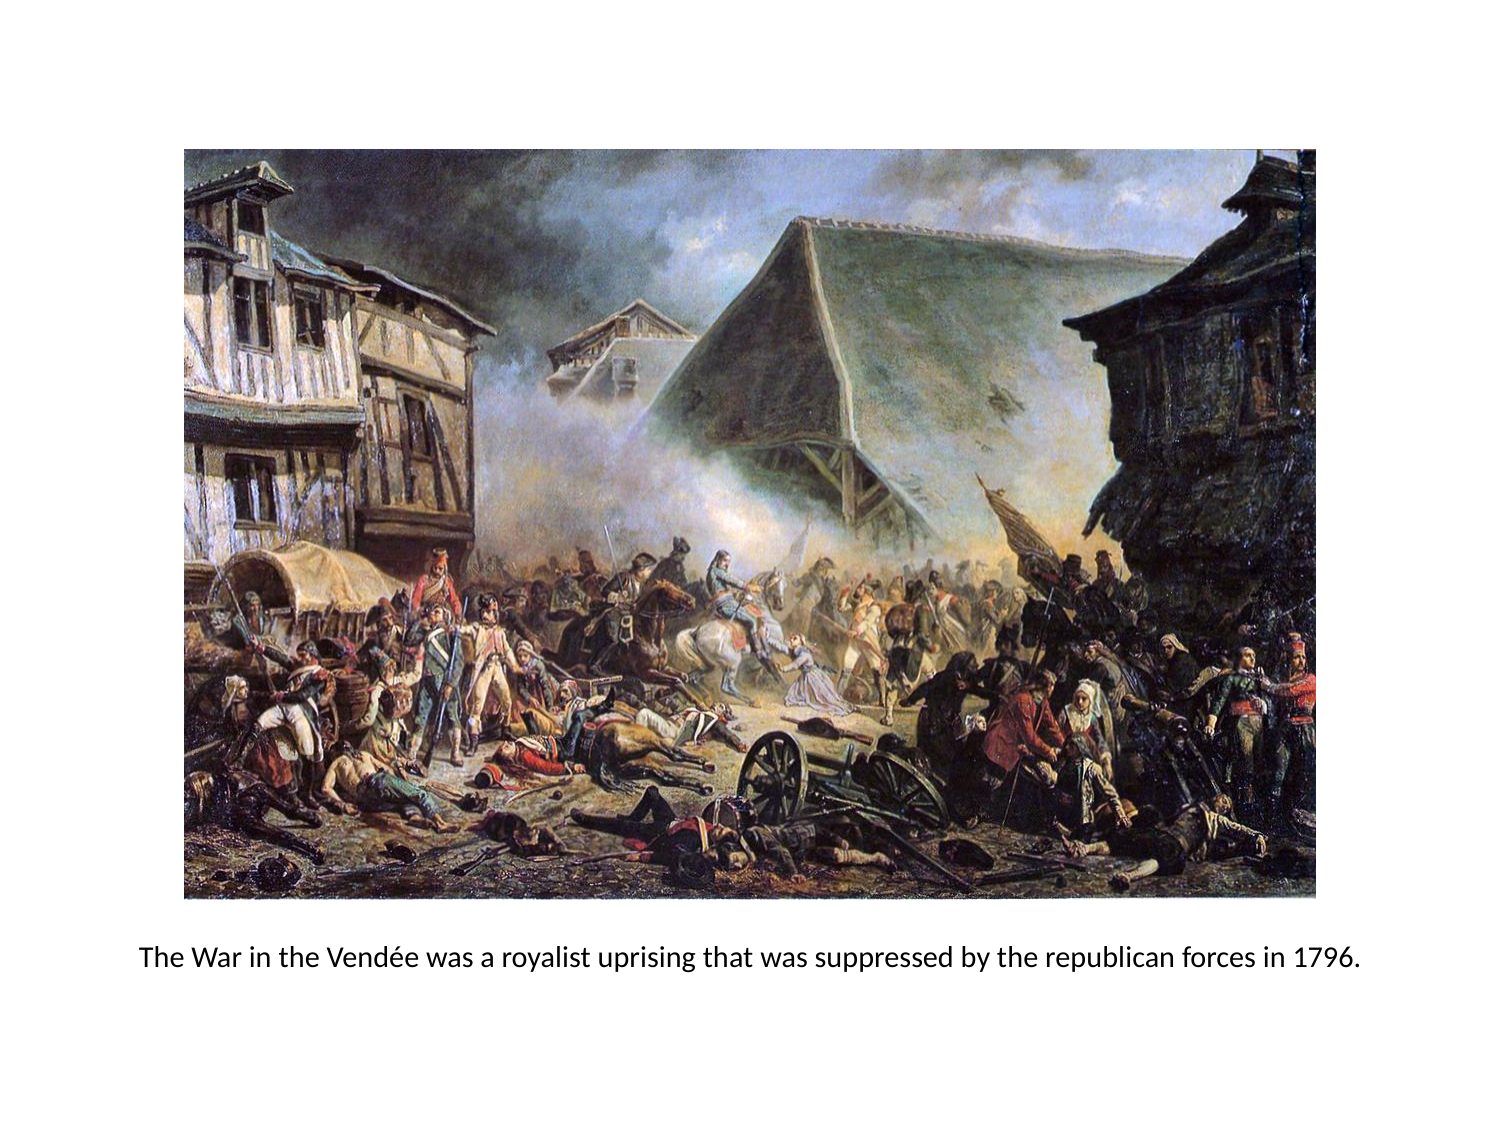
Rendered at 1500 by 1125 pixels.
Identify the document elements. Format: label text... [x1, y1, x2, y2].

picture [183, 149, 1317, 901]
text_box The War in the Vendée was a royalist uprising that was suppressed by the republican forces in 1796. [124, 930, 1376, 982]
